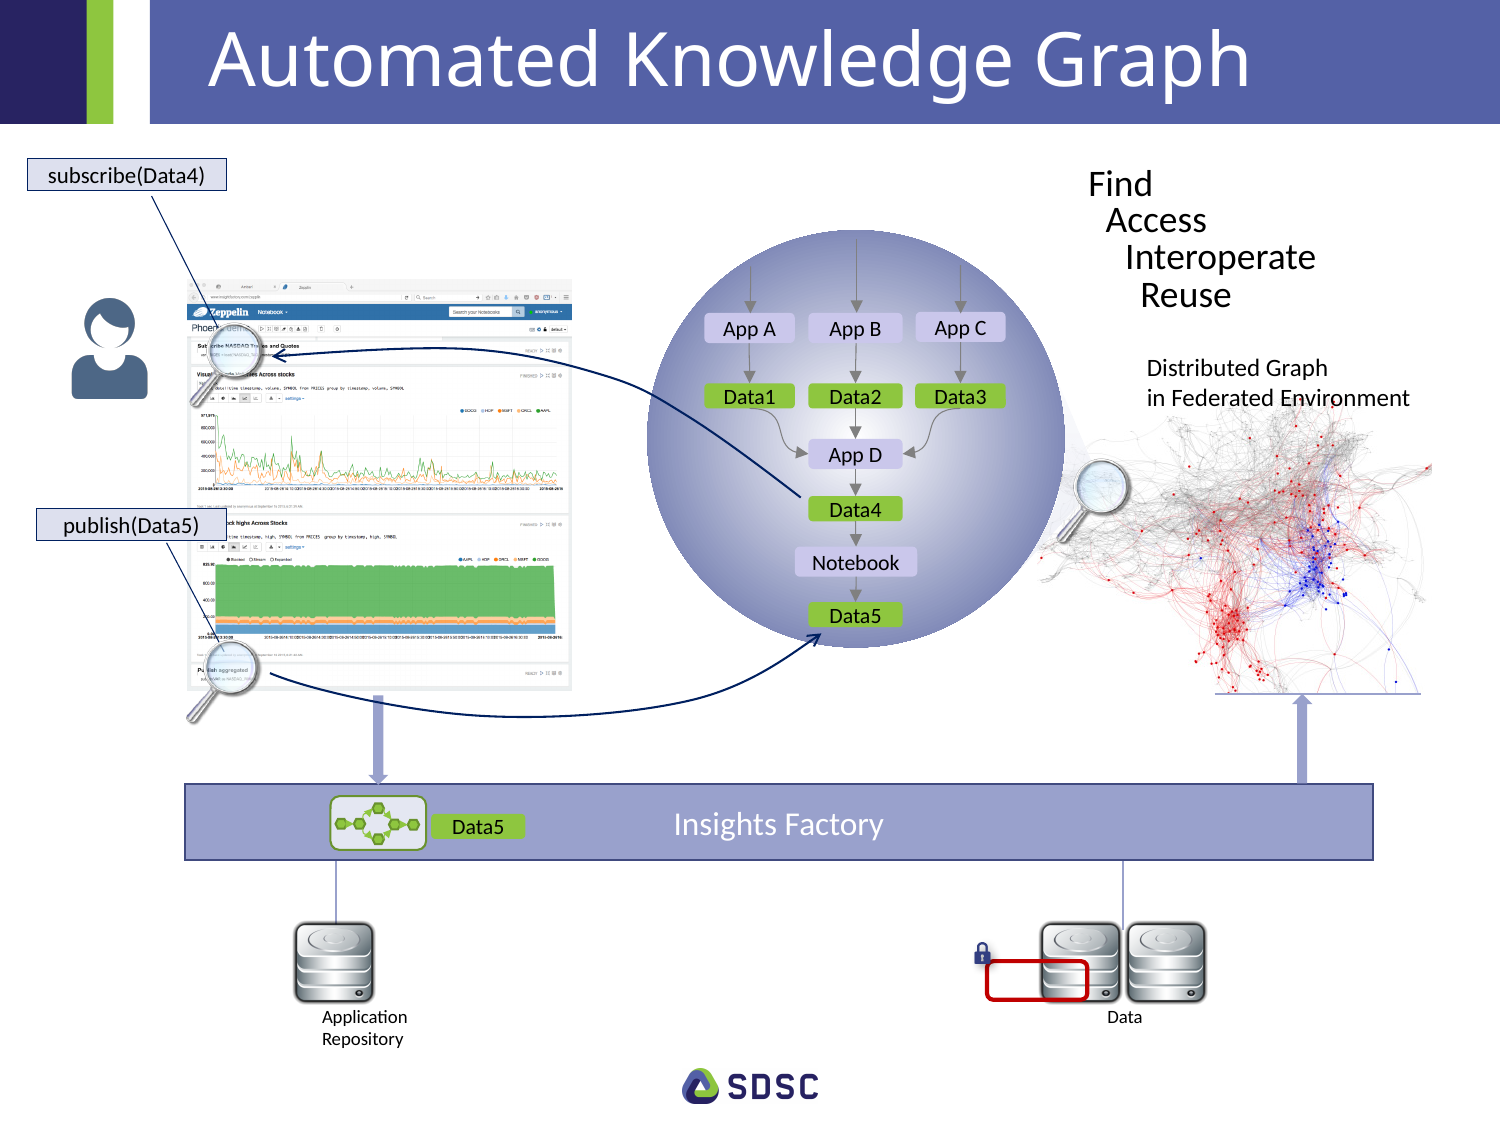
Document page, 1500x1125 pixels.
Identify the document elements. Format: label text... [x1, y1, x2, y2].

text_box [572, 365, 647, 457]
text_box Data [1092, 997, 1246, 1035]
text_box [1289, 695, 1315, 785]
text_box Interoperate [1140, 224, 1332, 285]
title Automated Knowledge Graph [150, 0, 1500, 124]
text_box [365, 703, 391, 787]
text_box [971, 942, 1088, 1000]
text_box Application Repository [307, 997, 461, 1057]
text_box Insights Factory [184, 783, 1374, 861]
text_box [794, 521, 918, 628]
picture [291, 919, 377, 1006]
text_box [330, 796, 427, 850]
text_box Distributed Graph in Federated Environment [1140, 344, 1426, 399]
picture [1037, 919, 1209, 1006]
text_box Reuse [1140, 262, 1248, 323]
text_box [36, 508, 269, 726]
picture [1037, 398, 1432, 694]
picture [682, 1068, 818, 1104]
picture [187, 279, 572, 691]
text_box Find [1073, 151, 1169, 211]
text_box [27, 158, 273, 410]
text_box Access [1090, 187, 1223, 247]
text_box Data5 [430, 812, 527, 841]
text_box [647, 230, 1140, 648]
text_box [322, 645, 803, 719]
